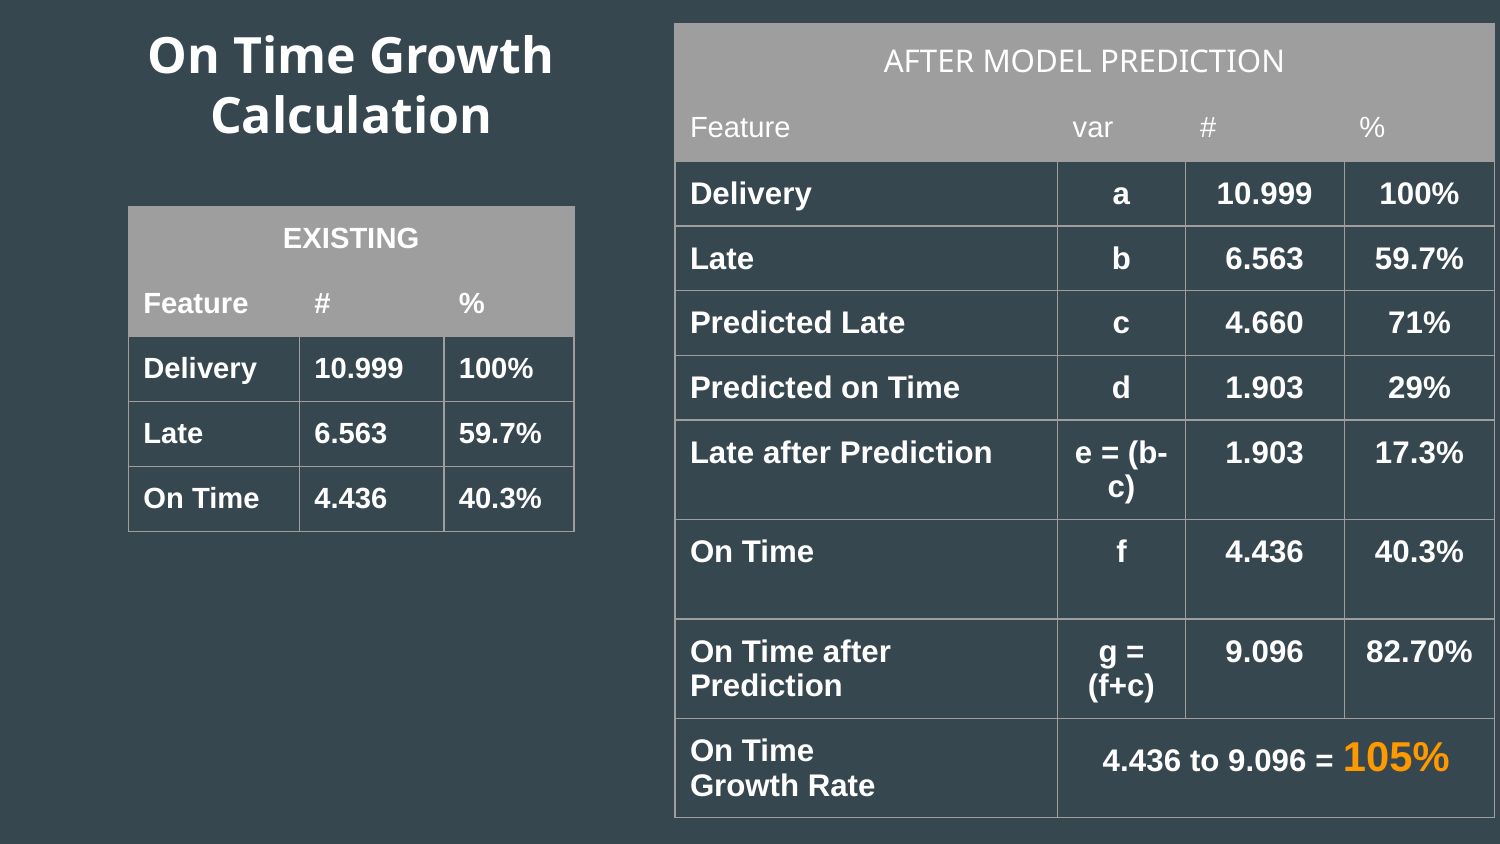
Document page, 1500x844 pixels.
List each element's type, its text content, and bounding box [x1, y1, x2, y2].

table_cell Feature [676, 97, 1057, 161]
table_cell On Time [129, 467, 299, 531]
table_cell 100% [445, 337, 573, 401]
table_cell a [1058, 162, 1185, 225]
table_cell On Time [676, 520, 1057, 618]
table_cell 4.436 to 9.096 = 105% [1058, 719, 1494, 817]
table_cell Delivery [129, 337, 299, 401]
table_cell % [1345, 97, 1494, 161]
table_cell var [1058, 97, 1185, 161]
table_cell 40.3% [1345, 520, 1494, 618]
table_cell 4.660 [1186, 291, 1344, 355]
table_cell 6.563 [300, 402, 443, 466]
table_cell d [1058, 356, 1185, 419]
table_cell On Time Growth Rate [676, 719, 1057, 817]
table_cell 6.563 [1186, 227, 1344, 290]
table_cell Delivery [676, 162, 1057, 225]
table_cell # [300, 273, 443, 336]
table_cell 40.3% [445, 467, 573, 531]
table_cell 10.999 [300, 337, 443, 401]
table_header EXISTING [129, 208, 573, 271]
table_cell 29% [1345, 356, 1494, 419]
table_cell 100% [1345, 162, 1494, 225]
table_cell Late [129, 402, 299, 466]
table_header AFTER MODEL PREDICTION [676, 24, 1494, 96]
table_cell Feature [129, 273, 299, 336]
table_cell Predicted on Time [676, 356, 1057, 419]
table_cell 1.903 [1186, 356, 1344, 419]
table_cell 1.903 [1186, 421, 1344, 519]
title On Time Growth Calculation [14, 36, 674, 131]
table_cell Late [676, 227, 1057, 290]
table_cell Predicted Late [676, 291, 1057, 355]
table_cell c [1058, 291, 1185, 355]
table_cell f [1058, 520, 1185, 618]
table_cell 59.7% [1345, 227, 1494, 290]
table_cell # [1186, 97, 1344, 161]
table_cell 82.70% [1345, 620, 1494, 718]
table_cell Late after Prediction [676, 421, 1057, 519]
table_cell 71% [1345, 291, 1494, 355]
table_cell % [445, 273, 573, 336]
table_cell 59.7% [445, 402, 573, 466]
table_cell 17.3% [1345, 421, 1494, 519]
table_cell b [1058, 227, 1185, 290]
table_cell e = (b-c) [1058, 421, 1185, 519]
table_cell On Time after Prediction [676, 620, 1057, 718]
table_cell 4.436 [1186, 520, 1344, 618]
table_cell 4.436 [300, 467, 443, 531]
table_cell 9.096 [1186, 620, 1344, 718]
table_cell 10.999 [1186, 162, 1344, 225]
table_cell g = (f+c) [1058, 620, 1185, 718]
